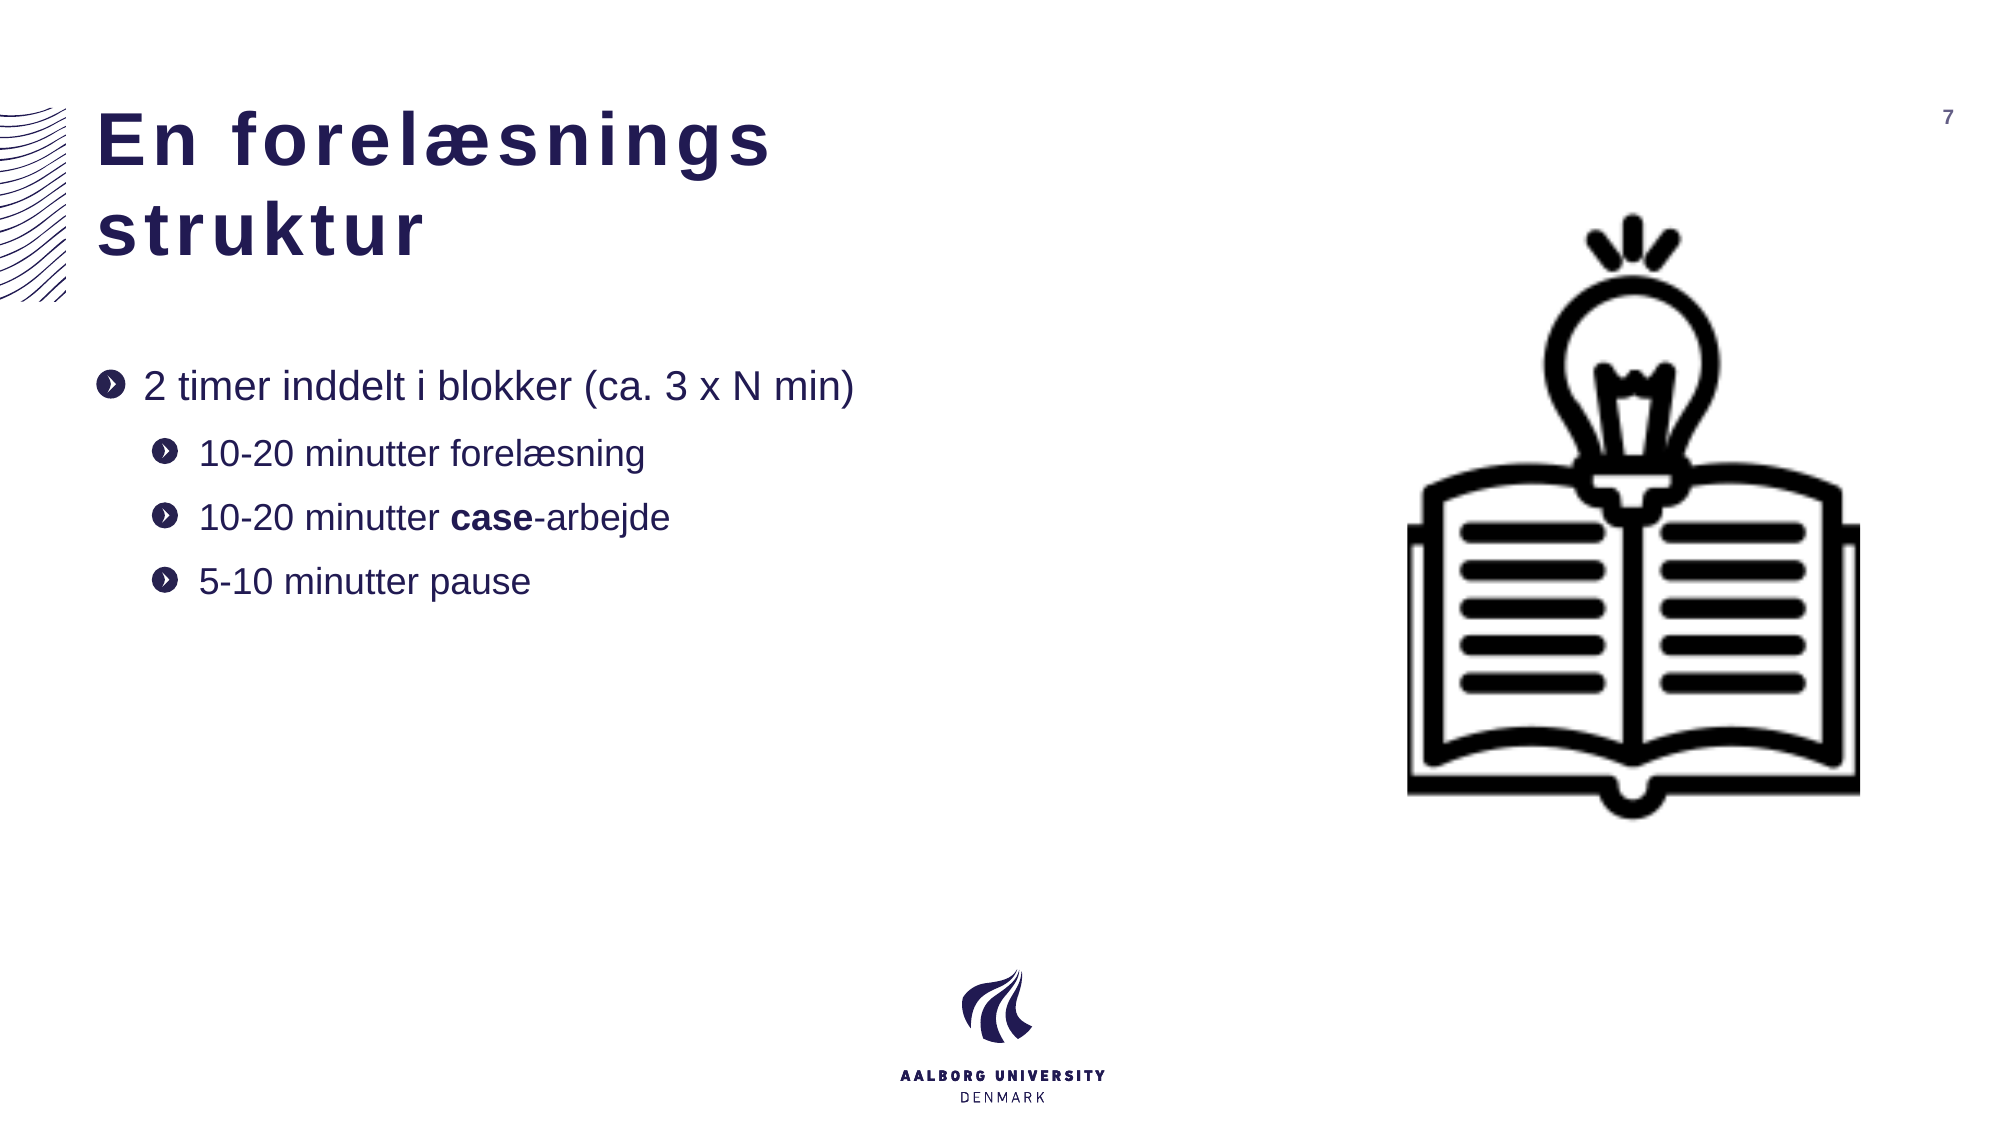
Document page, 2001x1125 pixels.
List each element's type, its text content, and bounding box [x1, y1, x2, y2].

slide_number 7 [1860, 97, 1954, 135]
list 2 timer inddelt i blokker (ca. 3 x N min) 10-20 minutter forelæsning 10-20 minutter case-arbejde 5-10 minutter pause [96, 351, 890, 968]
picture [1407, 191, 1861, 846]
title En forelæsnings struktur [96, 58, 833, 325]
